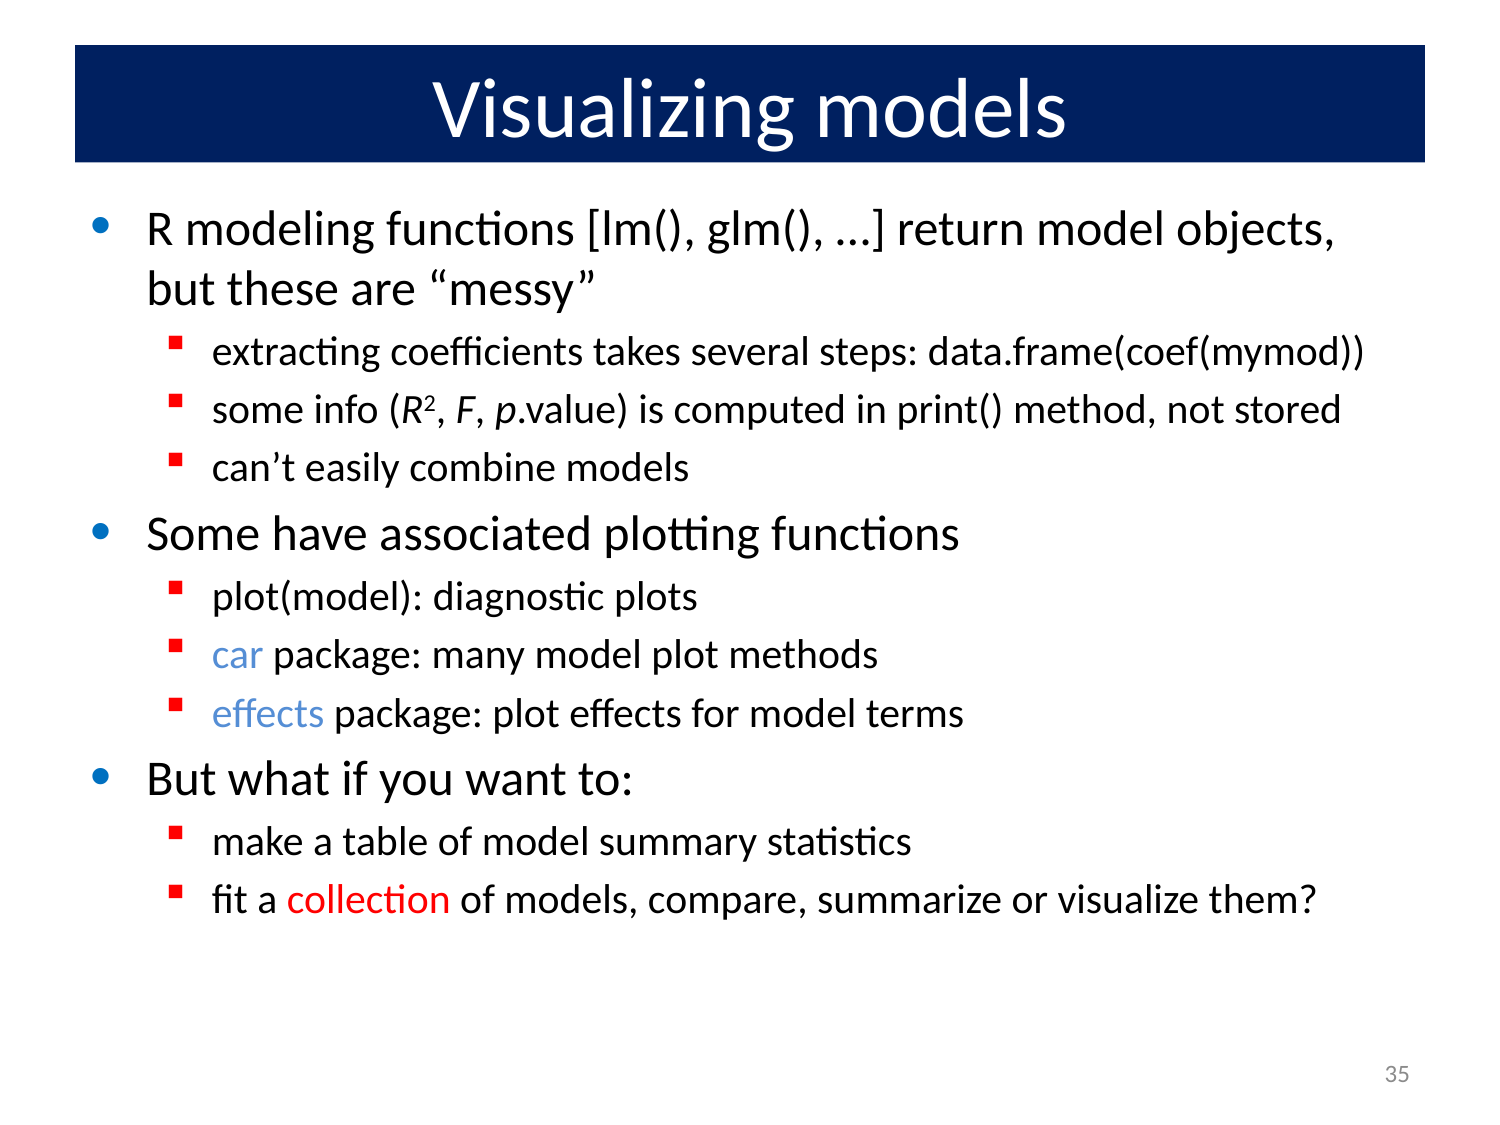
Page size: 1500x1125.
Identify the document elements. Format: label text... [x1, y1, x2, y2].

list R modeling functions [lm(), glm(), …] return model objects, but these are “messy” extracting coefficients takes several steps: data.frame(coef(mymod)) some info (R2, F, p.value) is computed in print() method, not stored can’t easily combine models Some have associated plotting functions plot(model): diagnostic plots car package: many model plot methods effects package: plot effects for model terms But what if you want to: make a table of model summary statistics fit a collection of models, compare, summarize or visualize them? [75, 187, 1425, 1025]
slide_number 35 [1074, 1042, 1425, 1103]
title Visualizing models [75, 45, 1425, 163]
